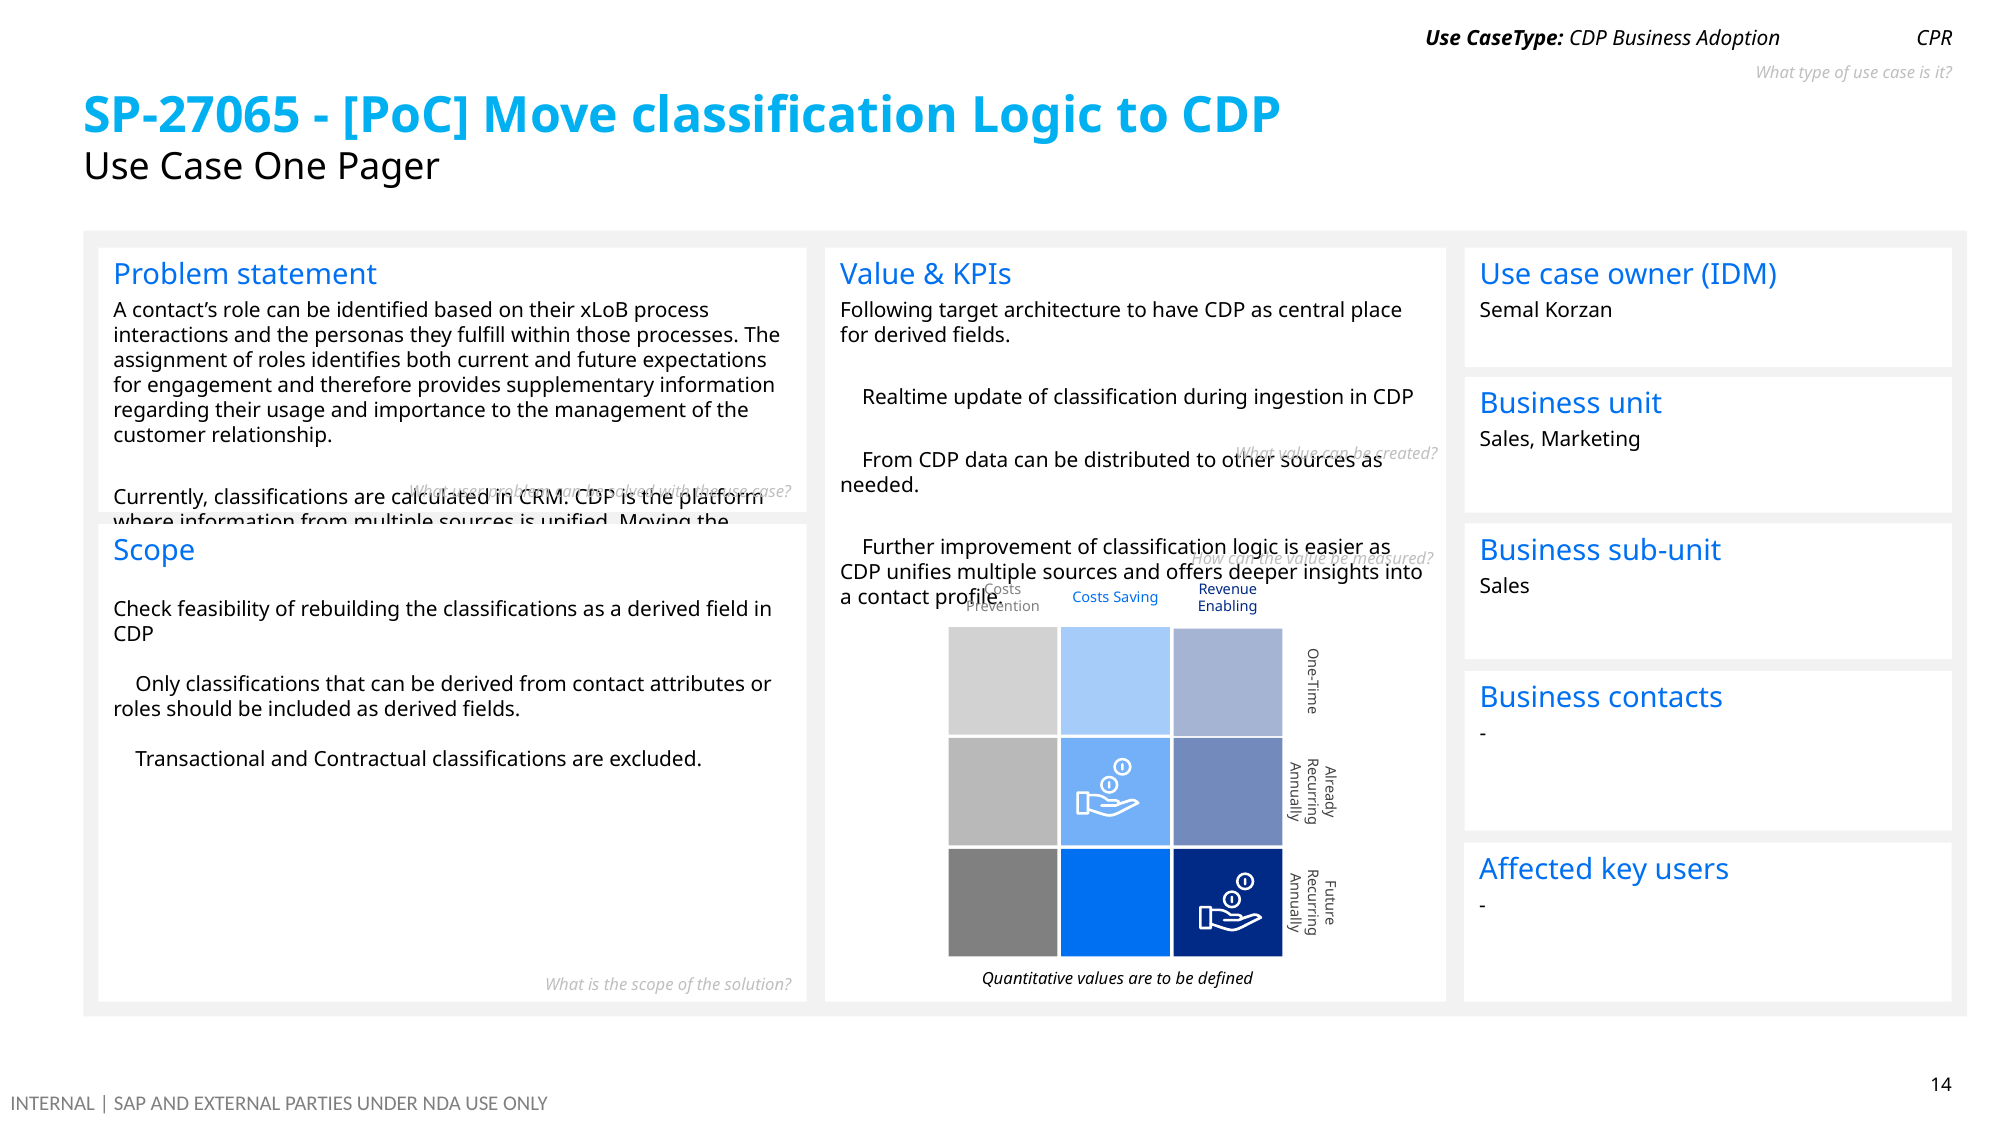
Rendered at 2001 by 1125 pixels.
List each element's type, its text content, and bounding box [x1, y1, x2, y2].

title SP-27065 - [PoC] Move classification Logic to CDP [83, 82, 1917, 144]
text_box Future Recurring Annually [1305, 848, 1323, 958]
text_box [1075, 757, 1140, 818]
text_box Costs Saving [1061, 589, 1170, 605]
text_box One-Time [1306, 627, 1322, 736]
text_box Use CaseType: CDP Business Adoption [908, 17, 1796, 57]
text_box Problem statement A contact’s role can be identified based on their xLoB process interactions and the personas they fulfill within those processes. The assignment of roles identifies both current and future expectations for engagement and therefore provides supplementary information regarding their usage and importance to the management of the customer relationship.​ Currently, classifications are calculated in CRM. CDP is the platform where information from multiple sources is unified. Moving the calculation logic from CRM to CDP is a step towards our target architecture, with CDP serving as the central platform for derived fields [97, 246, 808, 513]
text_box [1061, 627, 1170, 735]
text_box [1173, 737, 1283, 846]
text_box [948, 627, 1058, 735]
text_box Quantitative values are to be defined [967, 960, 1274, 996]
text_box [82, 229, 1969, 1018]
text_box What type of use case is it? [1516, 54, 1968, 90]
text_box [1173, 848, 1283, 957]
text_box Value & KPIs Following target architecture to have CDP as central place for derived fields.​ Realtime update of classification during ingestion in CDP​ From CDP data can be distributed to other sources as needed.​ Further improvement of classification logic is easier as CDP unifies multiple sources and offers deeper insights into a contact profile. [824, 246, 1448, 1003]
text_box Already Recurring Annually [1305, 737, 1323, 847]
text_box Affected key users - [1463, 841, 1953, 1003]
text_box Costs Prevention [948, 589, 1058, 605]
text_box Business sub-unit Sales [1463, 522, 1954, 661]
text_box [1173, 628, 1283, 737]
text_box What value can be created? [1192, 435, 1453, 471]
text_box CPR [1796, 17, 1968, 54]
text_box Revenue Enabling [1173, 589, 1283, 605]
text_box [1061, 737, 1170, 846]
text_box [948, 737, 1058, 846]
text_box Business unit Sales, Marketing [1463, 375, 1954, 514]
text_box Use case owner (IDM) Semal Korzan [1463, 246, 1954, 369]
text_box [948, 848, 1058, 957]
text_box What user problem can be solved with the use case? [355, 473, 807, 509]
text_box [1061, 848, 1170, 957]
text_box Use Case One Pager [83, 142, 618, 188]
text_box How can the value be measured? [937, 540, 1449, 576]
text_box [1198, 872, 1263, 932]
text_box Business contacts - [1463, 670, 1954, 832]
text_box Scope Check feasibility of rebuilding the classifications as a derived field in CDP​ Only classifications that can be derived from contact attributes or roles should be included as derived fields.​ Transactional and Contractual classifications are excluded. [97, 522, 808, 1003]
text_box What is the scope of the solution? [355, 966, 807, 1001]
